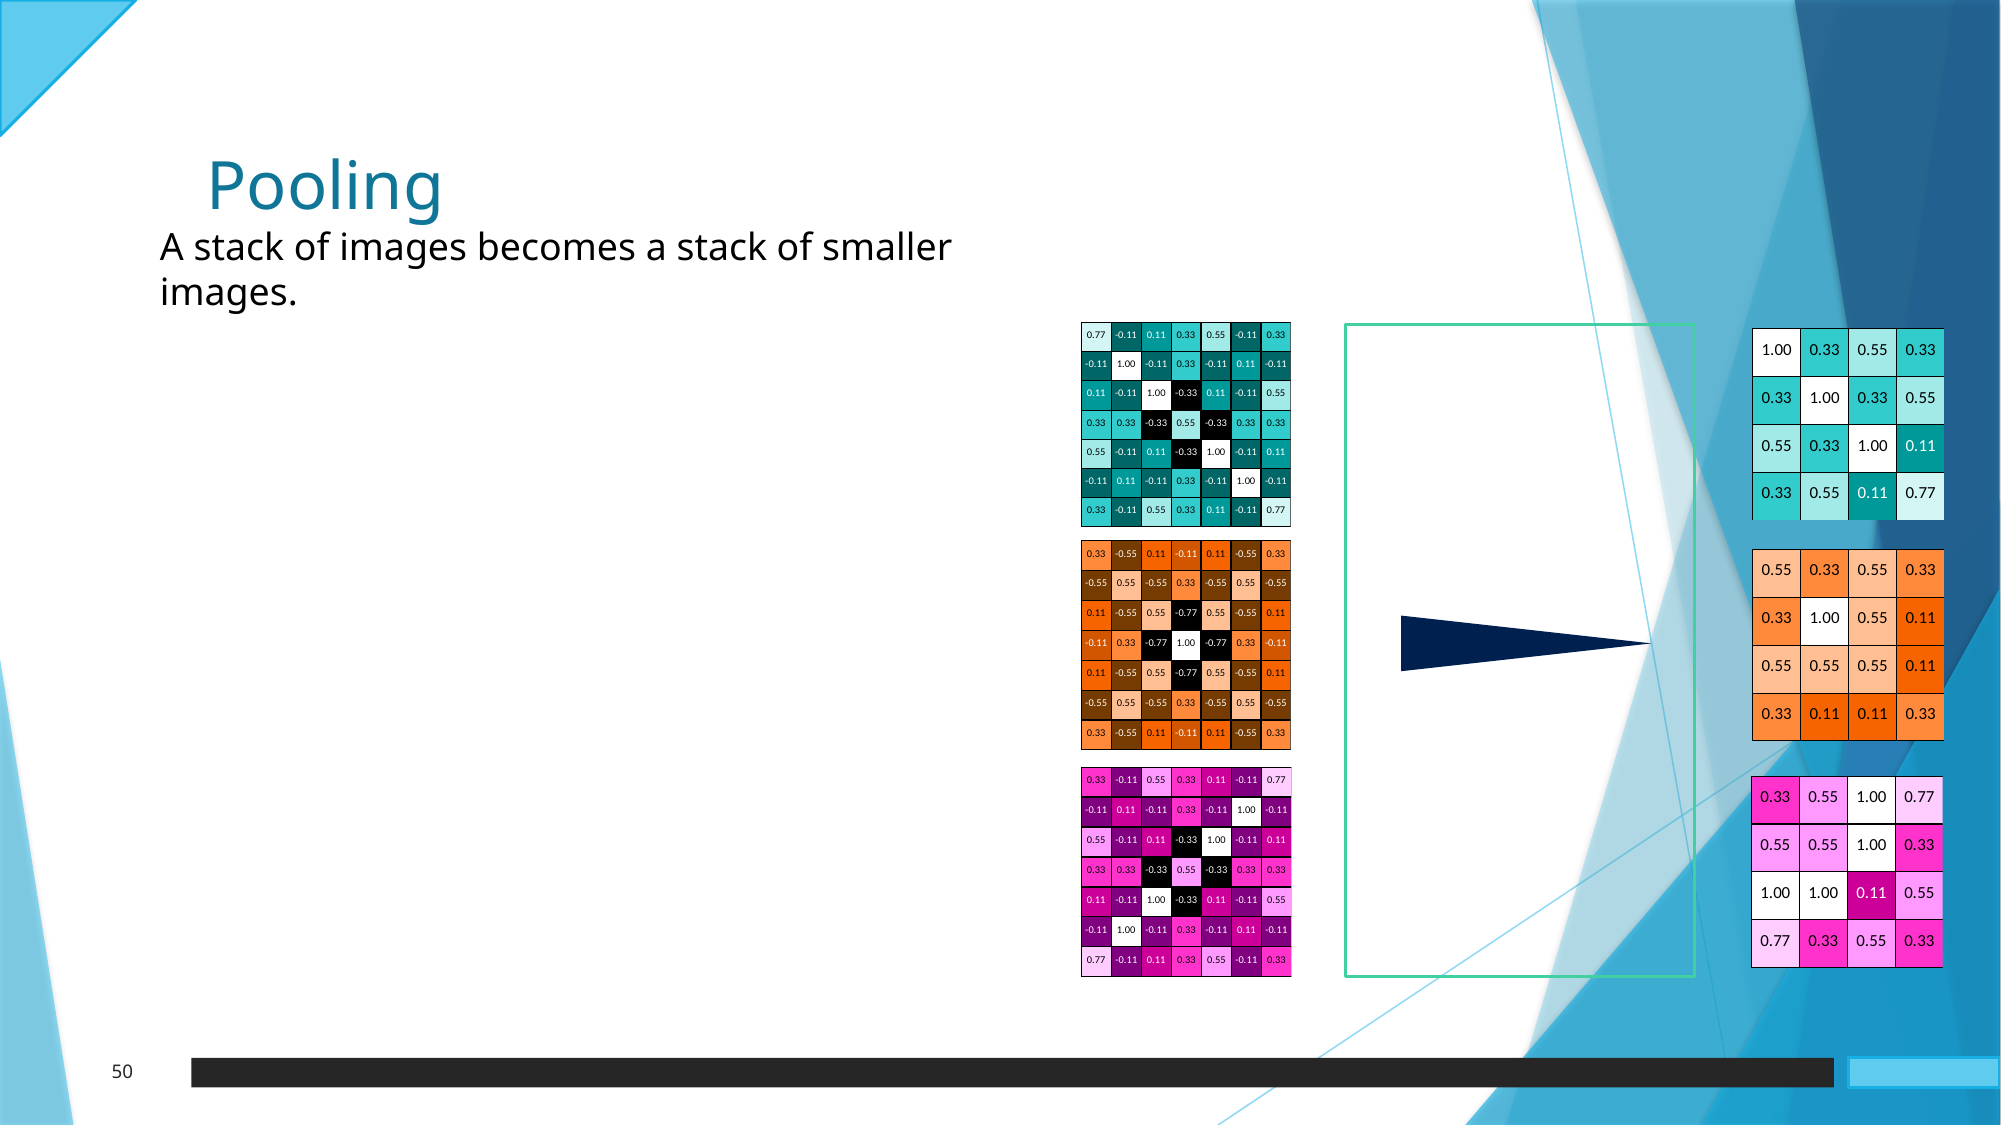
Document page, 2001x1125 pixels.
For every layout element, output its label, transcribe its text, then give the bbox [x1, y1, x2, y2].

slide_number 50 [67, 1042, 178, 1103]
text_box [0, 0, 138, 137]
picture [1080, 539, 1292, 751]
text_box [1344, 323, 1696, 978]
picture [1080, 321, 1292, 528]
picture [1750, 775, 1944, 969]
text_box A stack of images becomes a stack of smaller images. [70, 207, 1116, 329]
picture [1751, 548, 1946, 742]
text_box [1847, 1056, 2000, 1089]
picture [1751, 327, 1946, 521]
text_box Pooling [191, 135, 1536, 231]
text_box [190, 1056, 1835, 1089]
picture [1080, 766, 1292, 978]
